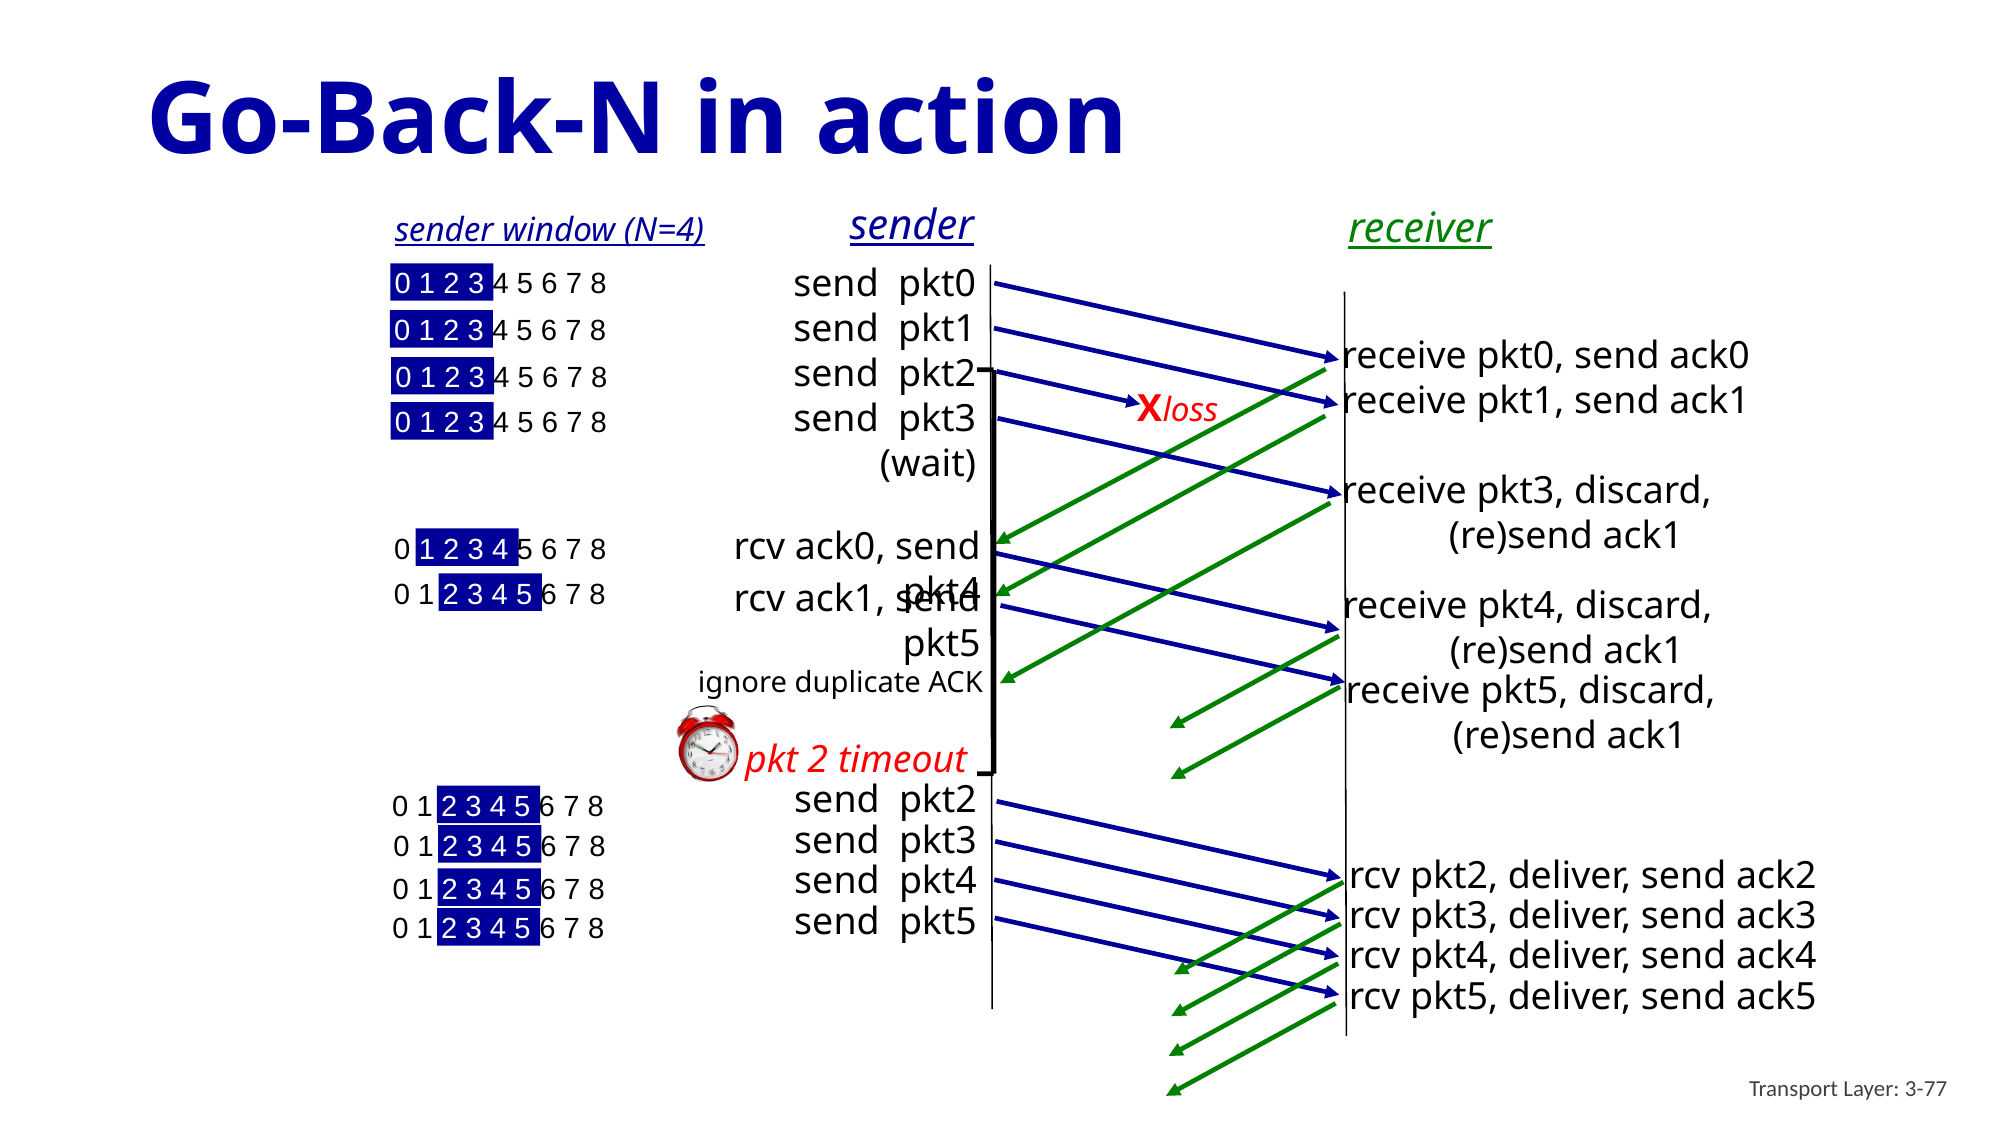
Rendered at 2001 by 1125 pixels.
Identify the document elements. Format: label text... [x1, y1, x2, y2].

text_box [1169, 635, 1340, 780]
text_box sender [834, 190, 989, 256]
text_box sender window (N=4) [379, 200, 720, 256]
text_box rcv pkt2, deliver, send ack2 rcv pkt3, deliver, send ack3 rcv pkt4, deliver, send ack4 rcv pkt5, deliver, send ack5 [1342, 848, 1832, 1025]
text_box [669, 627, 994, 787]
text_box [380, 257, 630, 447]
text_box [379, 566, 996, 627]
text_box [997, 495, 1088, 544]
title Go-Back-N in action [131, 47, 1952, 195]
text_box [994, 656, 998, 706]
text_box receive pkt0, send ack0 receive pkt1, send ack1 receive pkt3, discard, (re)send ack1 [1326, 323, 1765, 564]
text_box receive pkt5, discard, (re)send ack1 [1340, 659, 1741, 764]
slide_number Transport Layer: 3-77 [1512, 1056, 1963, 1117]
text_box receive pkt4, discard, (re)send ack1 [1327, 573, 1738, 659]
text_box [994, 801, 1342, 995]
text_box send pkt0 send pkt1 send pkt2 send pkt3 (wait) [778, 251, 992, 369]
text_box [993, 282, 1343, 495]
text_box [380, 514, 996, 566]
text_box send pkt2 send pkt3 send pkt4 send pkt5 [779, 787, 992, 950]
text_box [999, 502, 1331, 684]
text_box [1166, 881, 1344, 1096]
text_box [997, 566, 1051, 597]
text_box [669, 369, 994, 514]
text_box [378, 779, 628, 953]
text_box receiver [1333, 193, 1507, 259]
